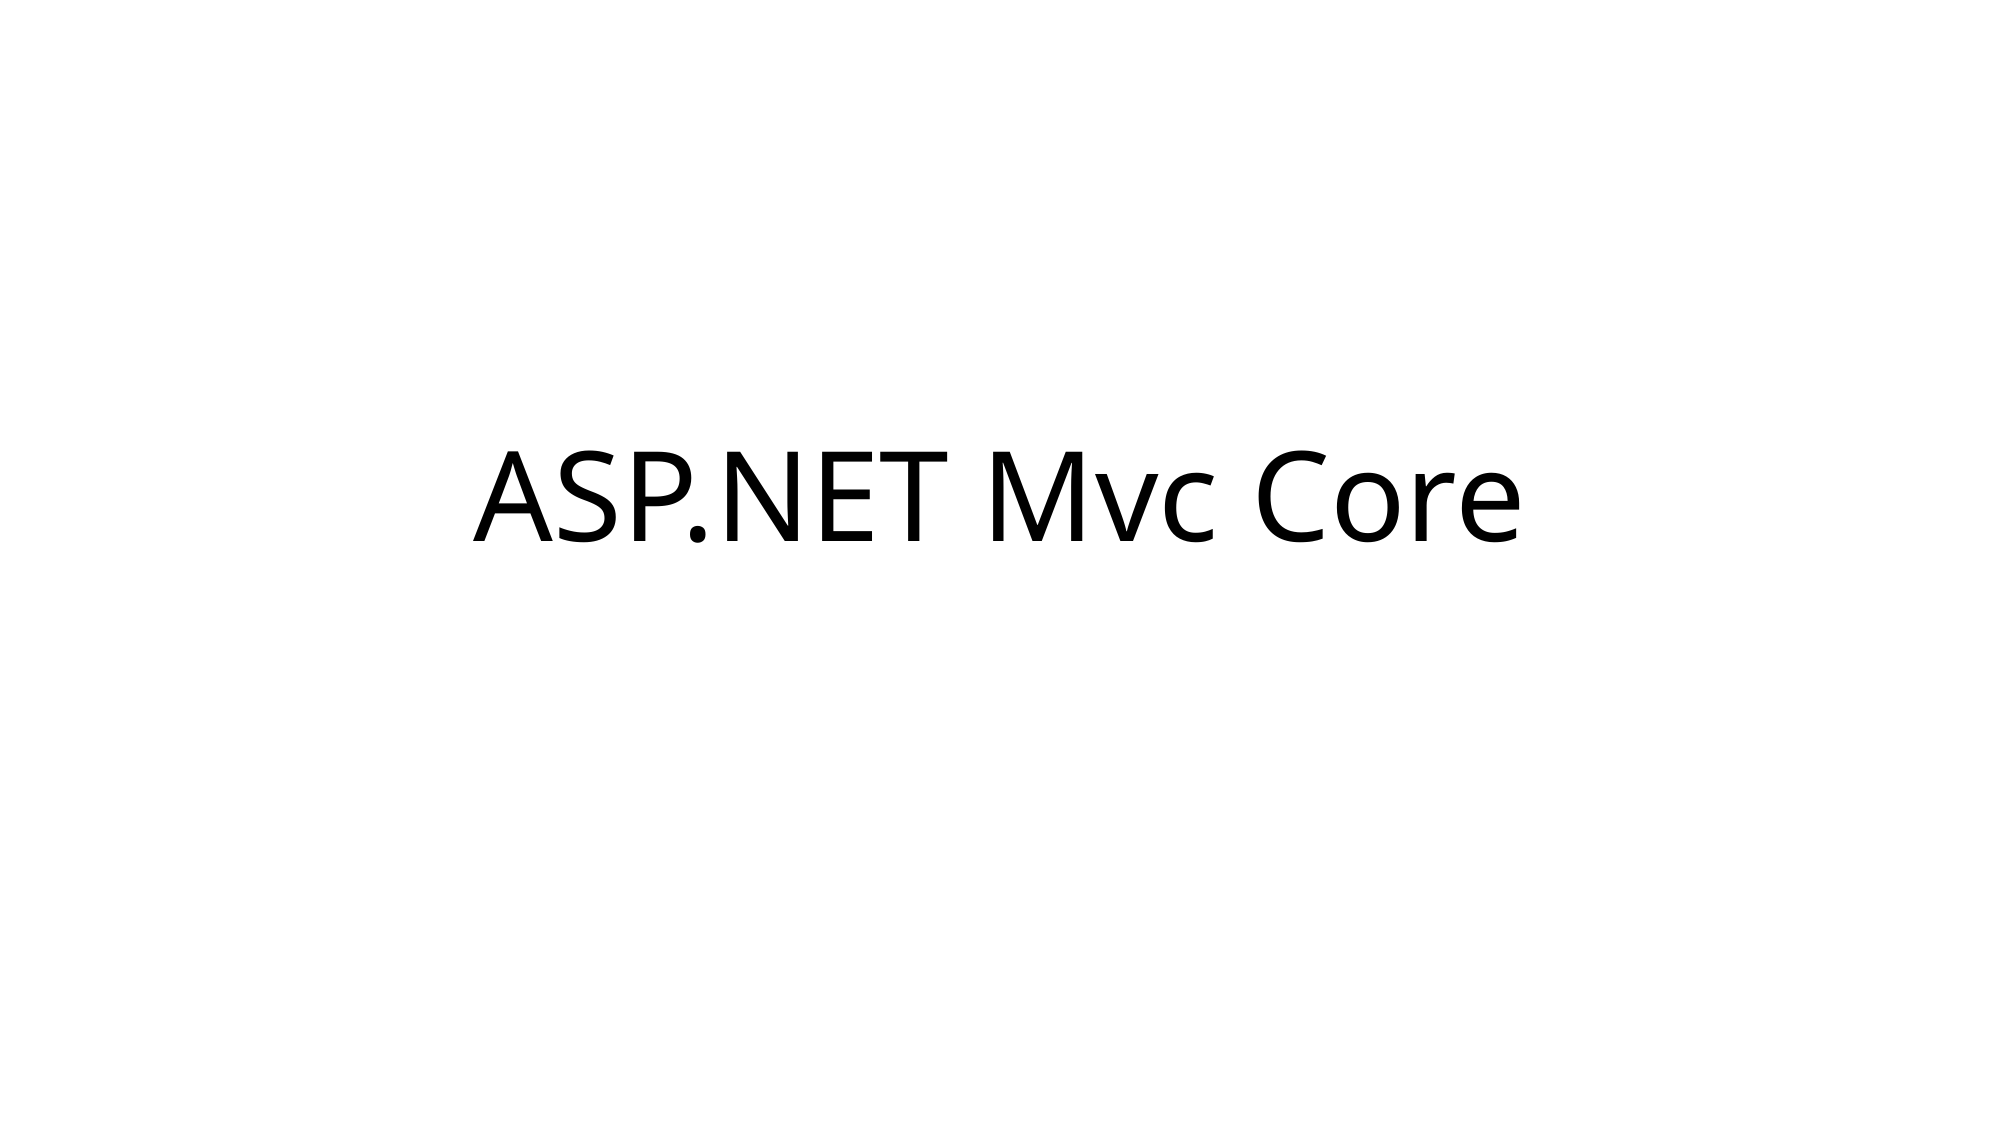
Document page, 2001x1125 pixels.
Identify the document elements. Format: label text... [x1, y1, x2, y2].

title ASP.NET Mvc Core [249, 184, 1750, 576]
